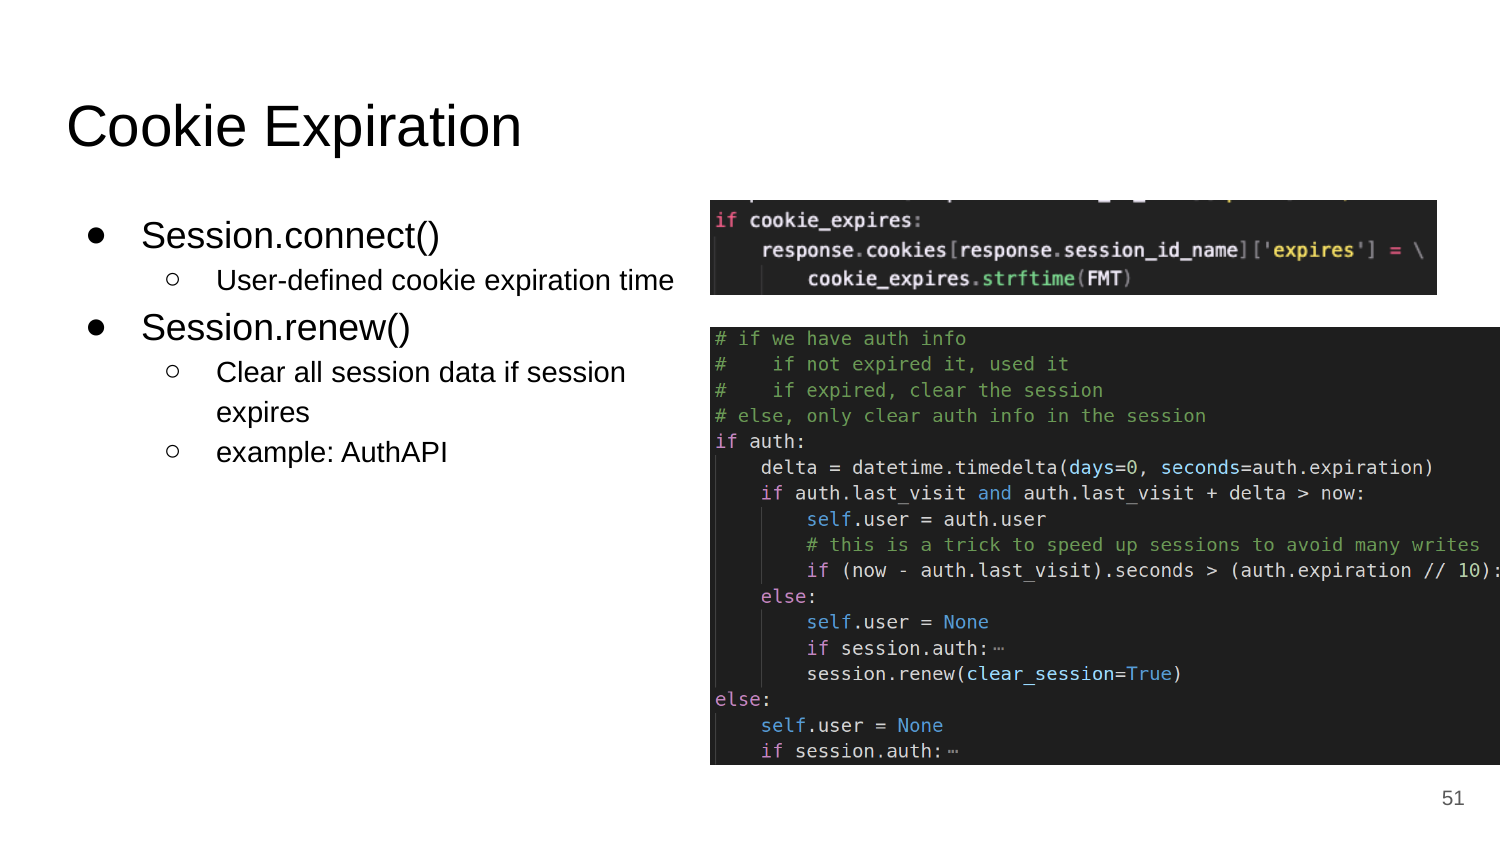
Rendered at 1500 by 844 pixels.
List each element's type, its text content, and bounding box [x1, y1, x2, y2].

list Session.connect() User-defined cookie expiration time Session.renew() Clear all session data if session expires example: AuthAPI [51, 189, 723, 750]
picture [709, 199, 1437, 295]
slide_number ‹#› [1389, 772, 1480, 830]
picture [709, 327, 1500, 766]
title Cookie Expiration [51, 72, 1449, 167]
